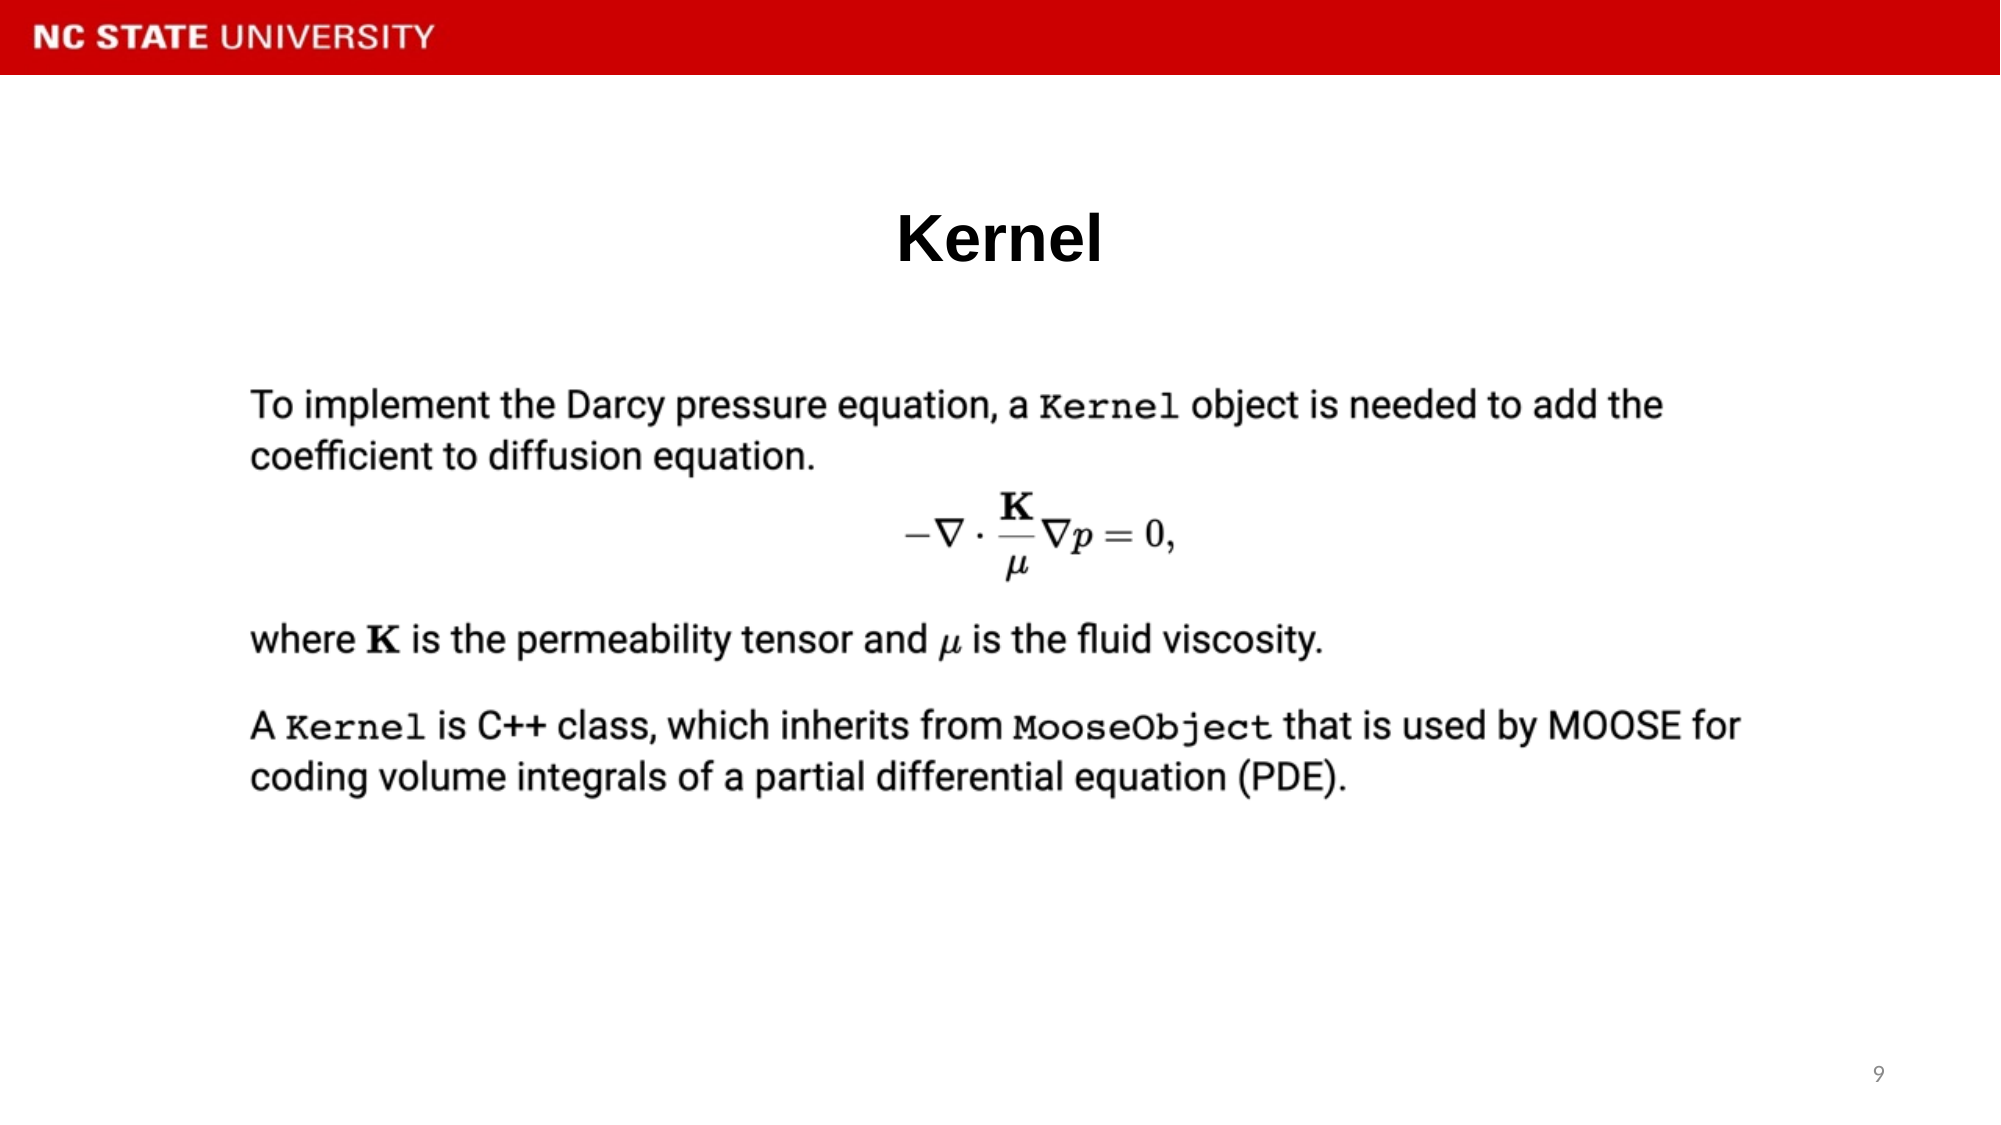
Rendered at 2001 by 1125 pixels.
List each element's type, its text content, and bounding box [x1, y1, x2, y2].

slide_number 9 [1433, 1042, 1900, 1103]
picture [0, 0, 2000, 75]
picture [232, 371, 1768, 826]
title Kernel [99, 147, 1900, 323]
